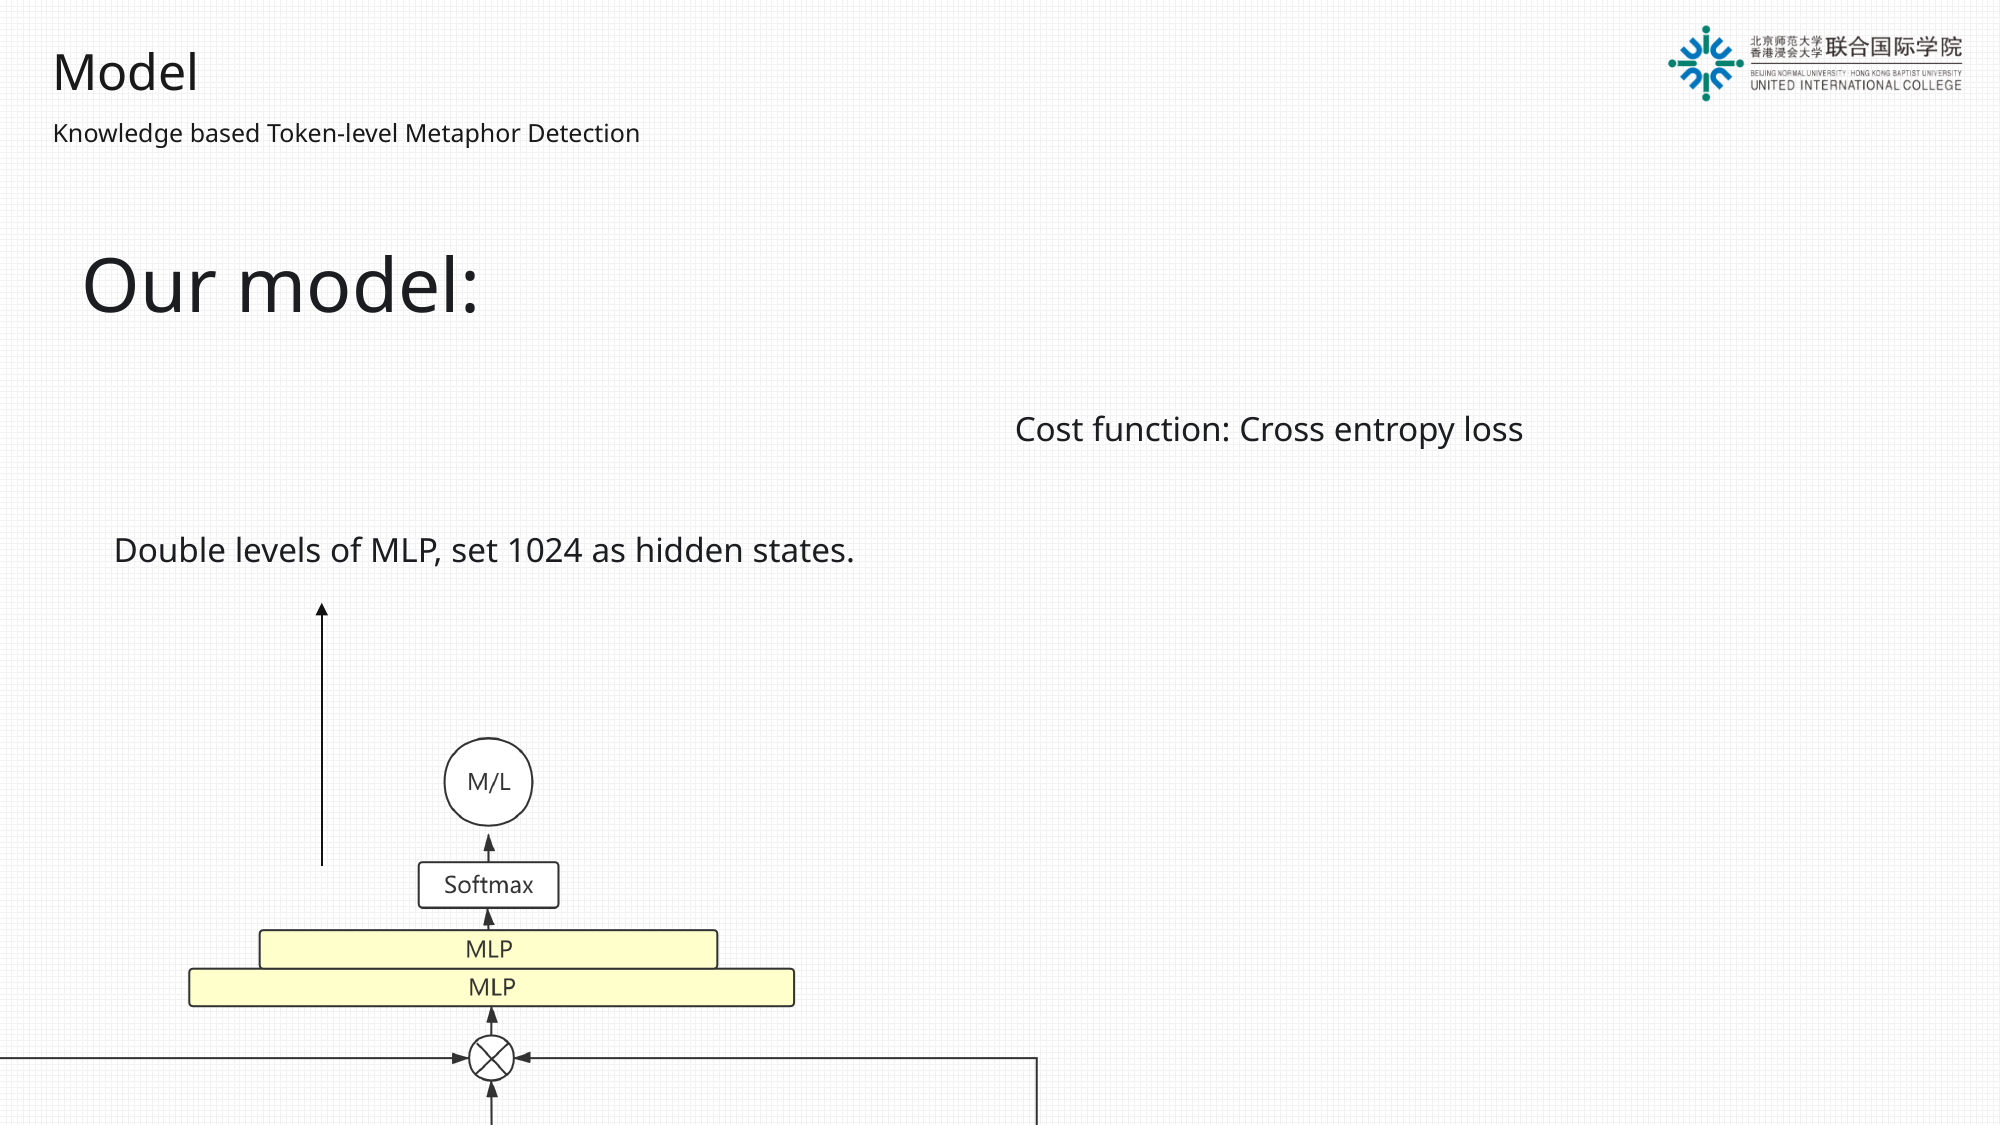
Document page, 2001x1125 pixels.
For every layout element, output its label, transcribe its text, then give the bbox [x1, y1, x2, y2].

picture [1666, 18, 1964, 109]
text_box Double levels of MLP, set 1024 as hidden states. [98, 521, 892, 577]
text_box Our model: [66, 229, 496, 335]
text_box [52, 31, 724, 145]
picture [0, 712, 1437, 1125]
